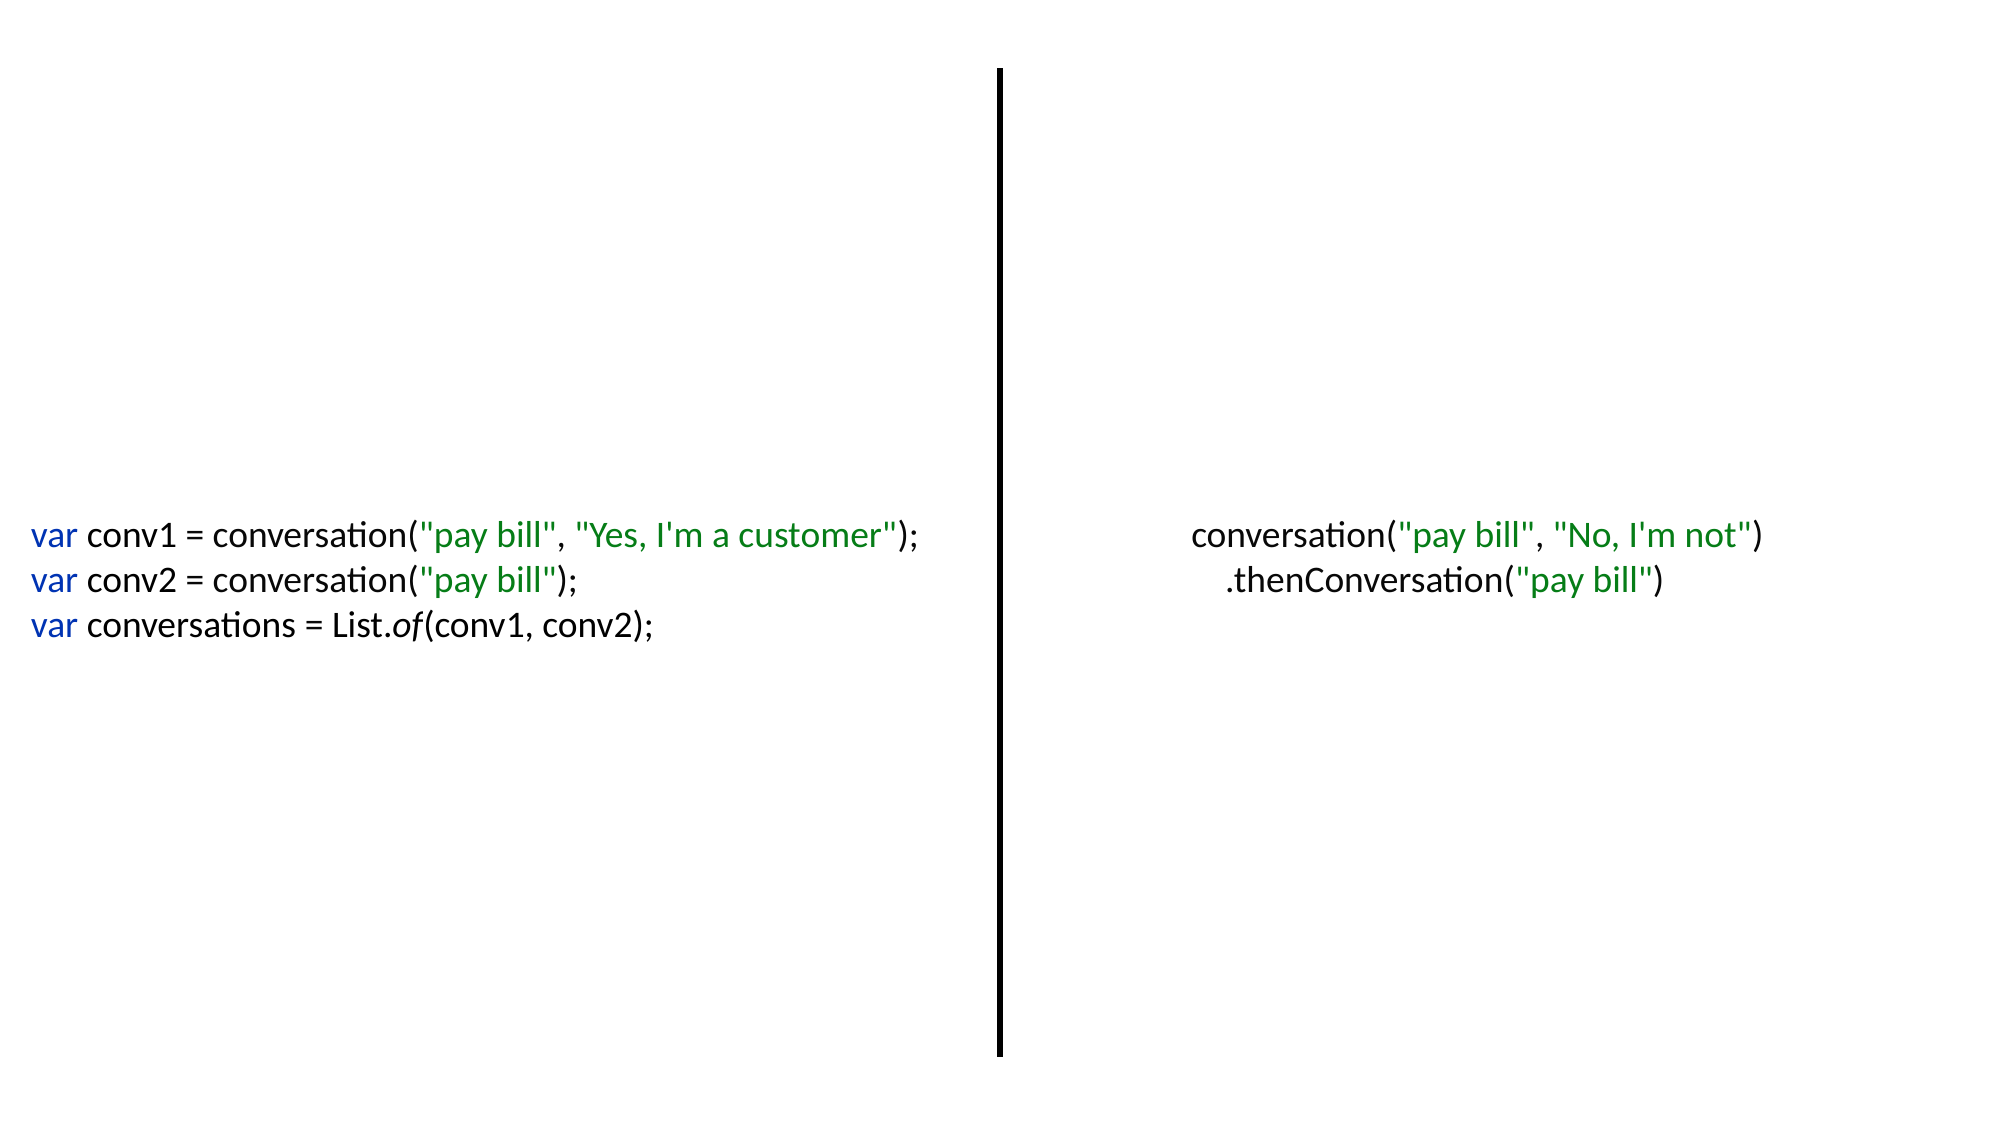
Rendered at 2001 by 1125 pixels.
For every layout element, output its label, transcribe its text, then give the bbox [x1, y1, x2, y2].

text_box conversation("pay bill", "No, I'm not") .thenConversation("pay bill") [1176, 502, 2000, 653]
text_box var conv1 = conversation("pay bill", "Yes, I'm a customer"); var conv2 = conversation("pay bill"); var conversations = List.of(conv1, conv2); [16, 502, 934, 653]
